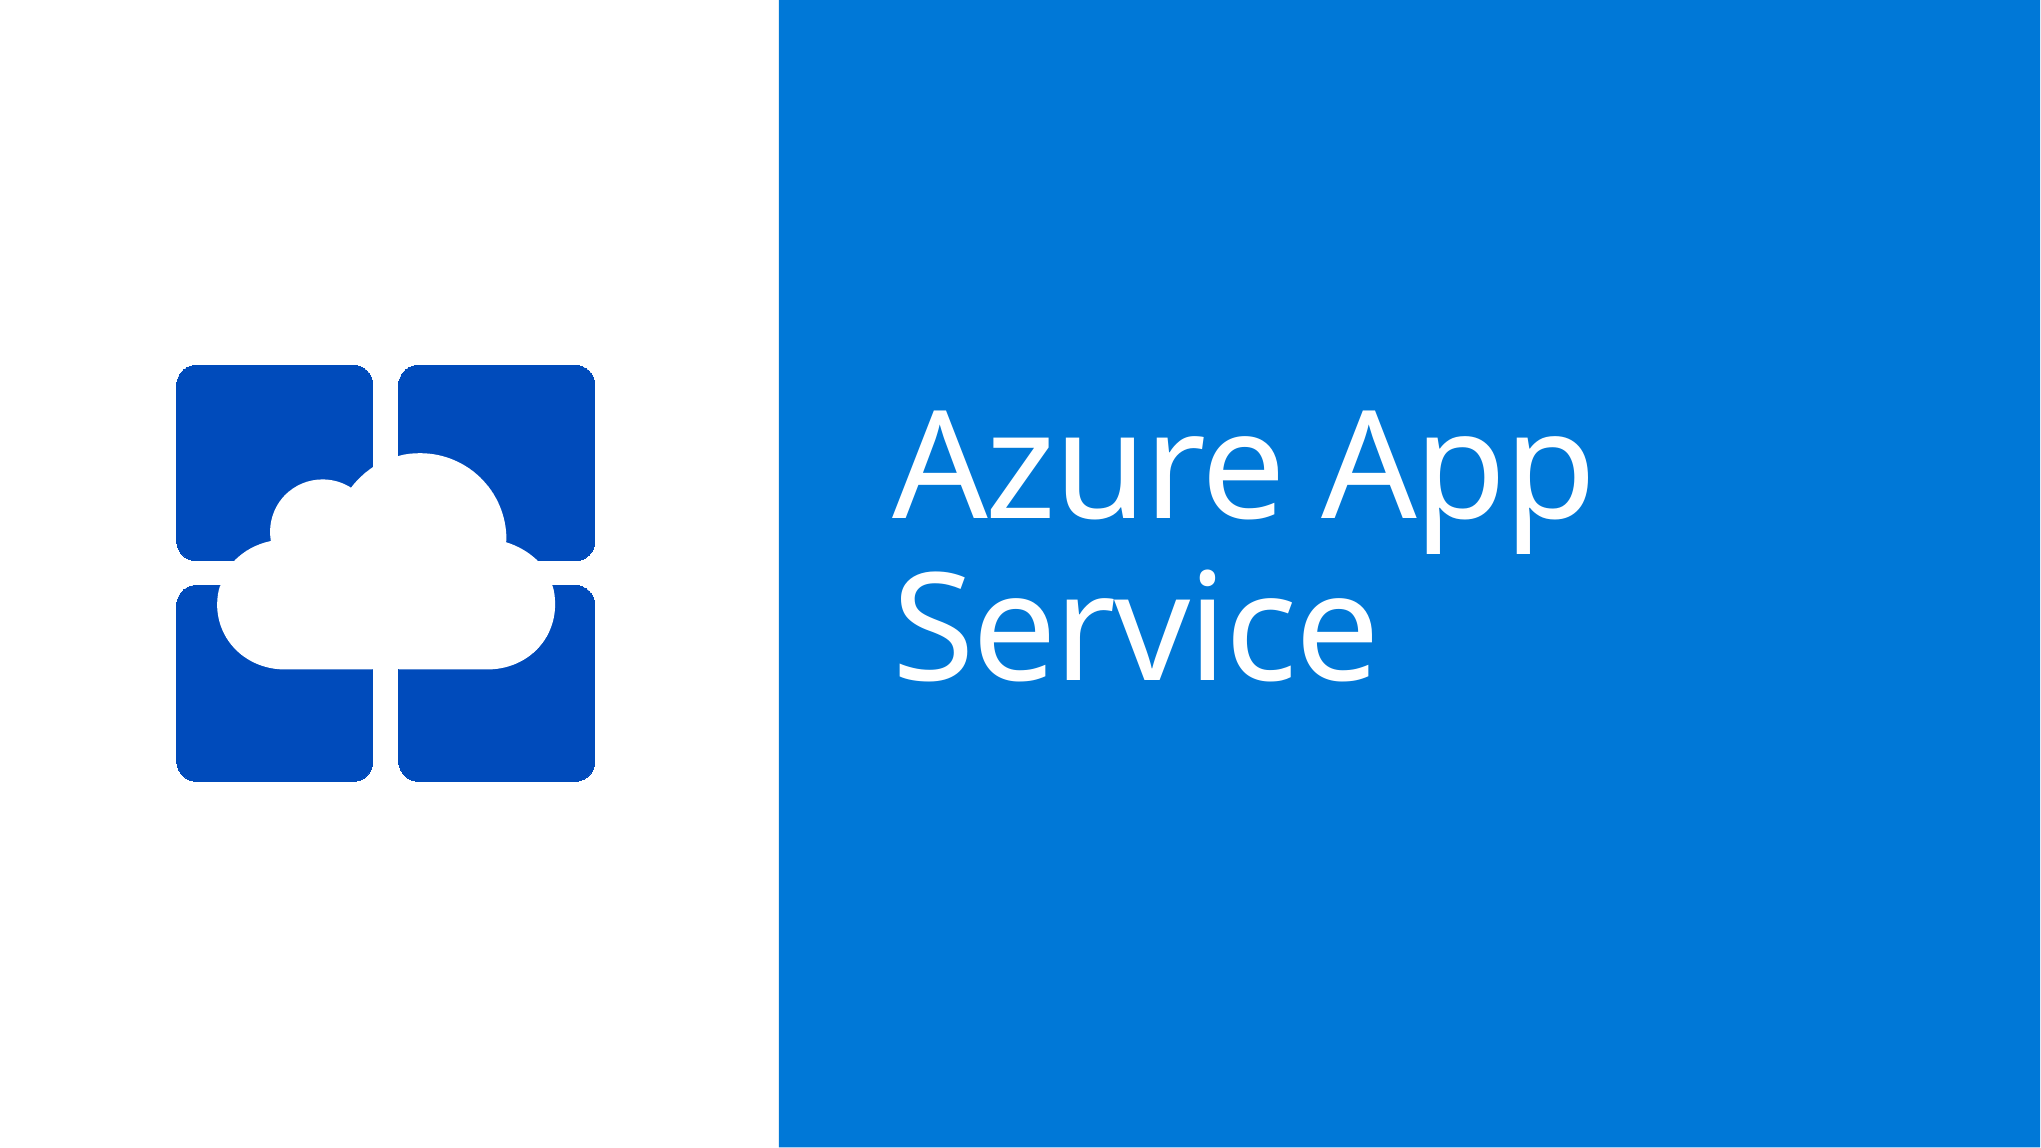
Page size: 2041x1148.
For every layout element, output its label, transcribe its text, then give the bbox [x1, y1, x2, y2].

text_box [778, 0, 2041, 1148]
title Azure App Service [868, 373, 1946, 820]
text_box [176, 365, 596, 782]
